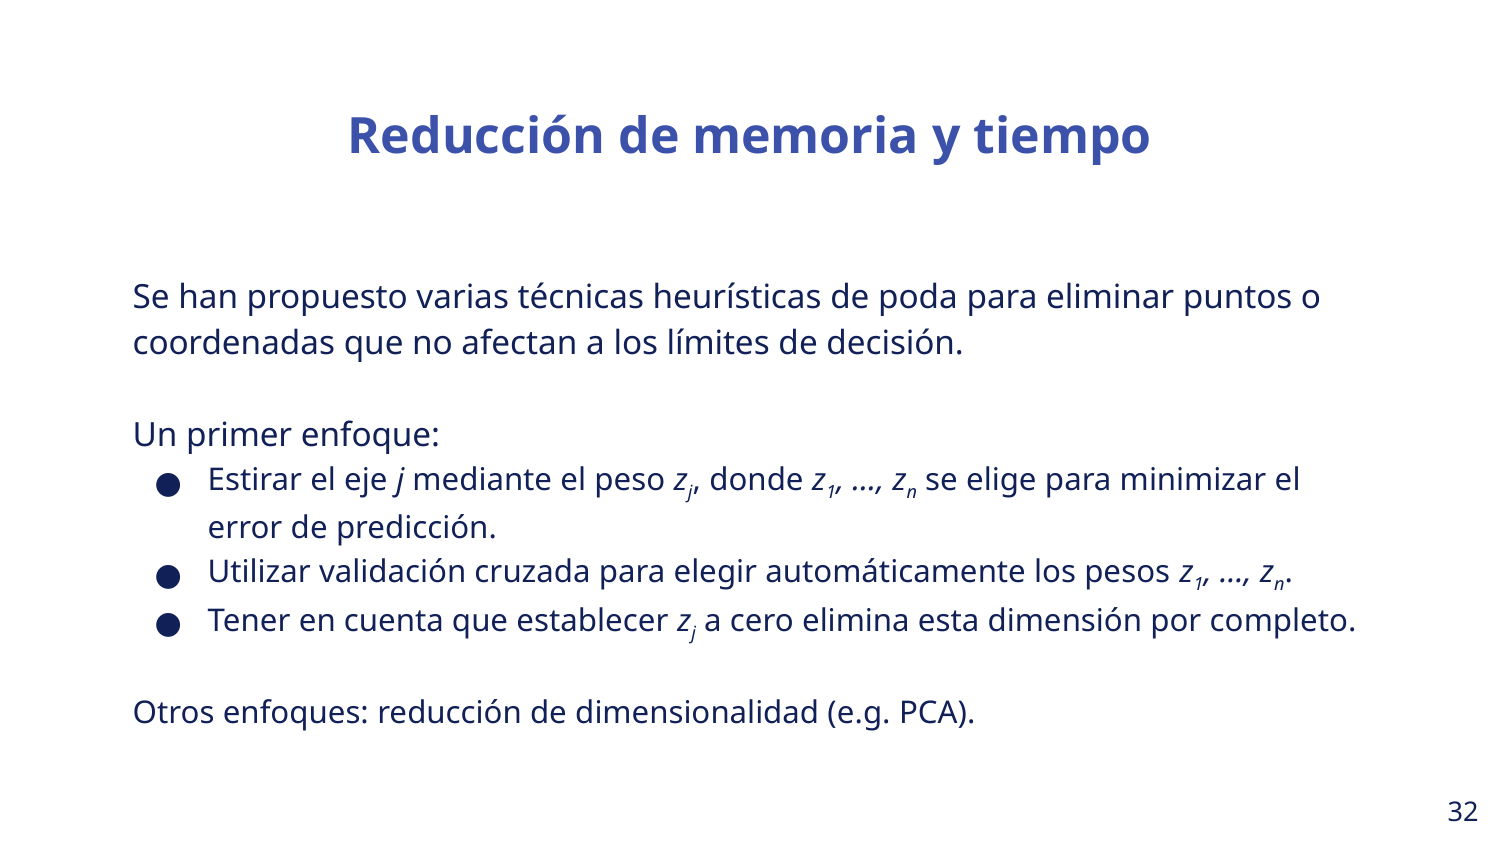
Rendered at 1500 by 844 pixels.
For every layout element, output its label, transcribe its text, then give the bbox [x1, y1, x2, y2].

text_box Reducción de memoria y tiempo [0, 88, 1500, 183]
text_box Se han propuesto varias técnicas heurísticas de poda para eliminar puntos o coordenadas que no afectan a los límites de decisión. Un primer enfoque: Estirar el eje j mediante el peso zj, donde z1, ..., zn se elige para minimizar el error de predicción. Utilizar validación cruzada para elegir automáticamente los pesos z1, ..., zn. Tener en cuenta que establecer zj a cero elimina esta dimensión por completo. Otros enfoques: reducción de dimensionalidad (e.g. PCA). [117, 254, 1382, 762]
slide_number ‹#› [1403, 779, 1494, 844]
